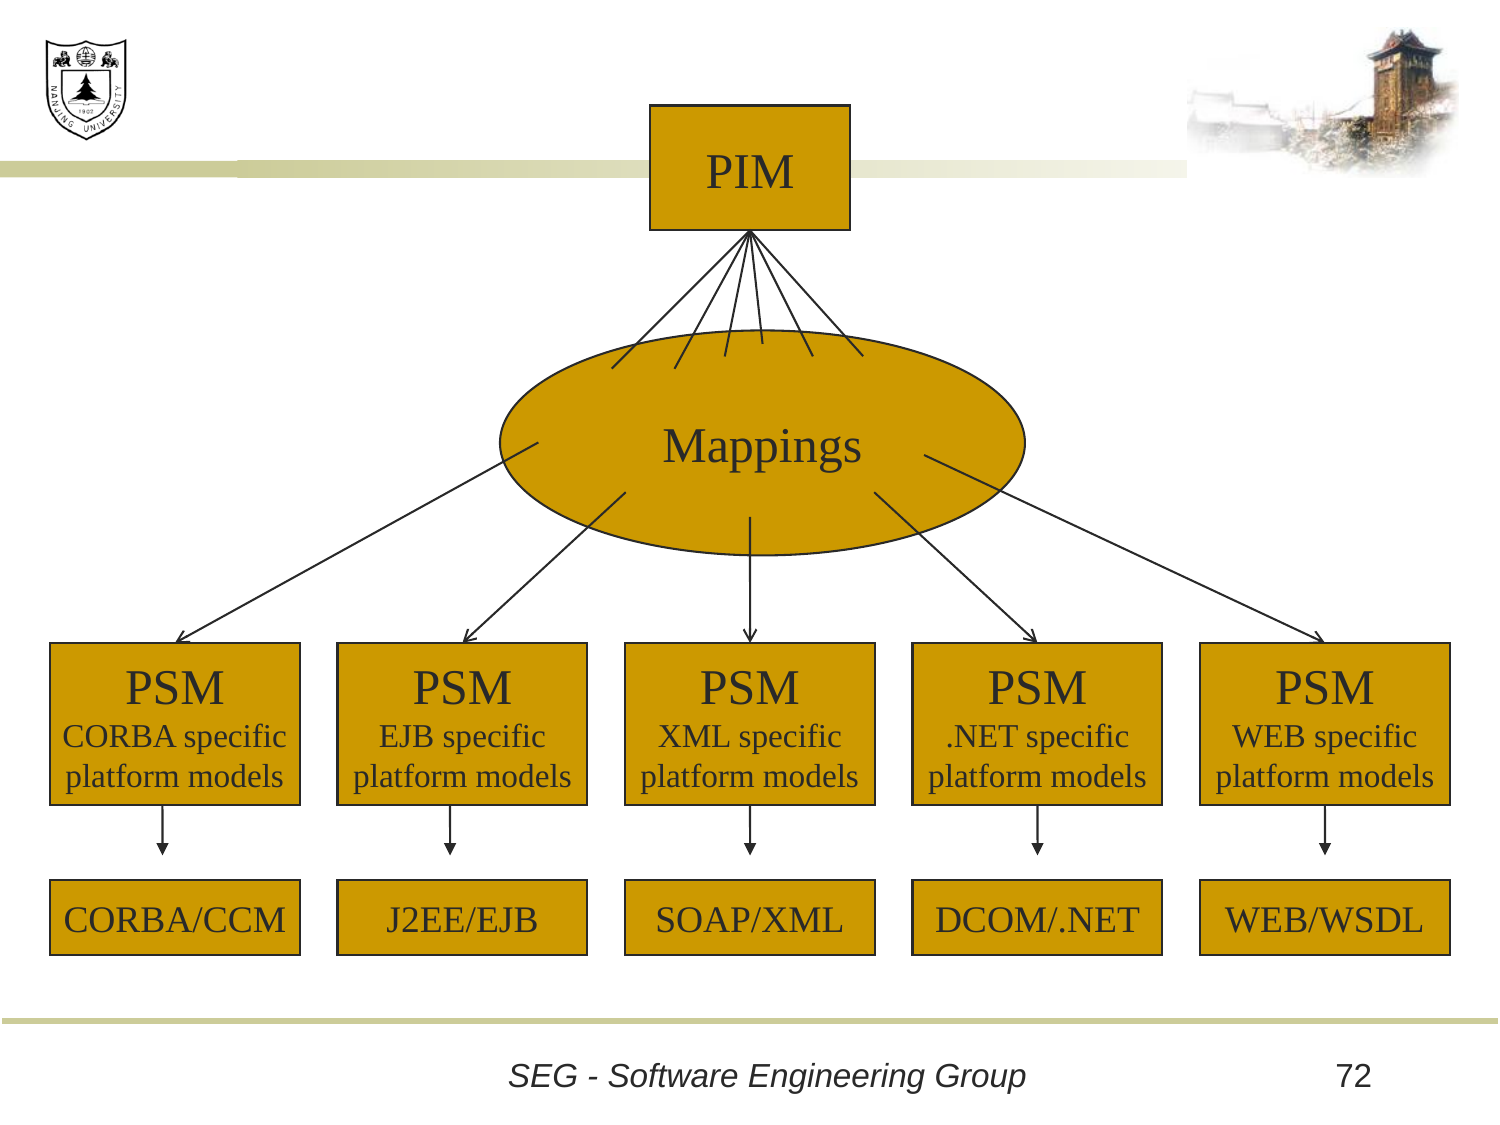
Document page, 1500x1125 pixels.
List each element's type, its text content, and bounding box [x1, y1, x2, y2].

text_box J2EE/EJB [337, 880, 588, 956]
text_box PSM EJB specific platform models [337, 642, 588, 806]
text_box [743, 805, 757, 856]
text_box [874, 492, 1038, 643]
picture [41, 36, 131, 143]
text_box [742, 517, 758, 643]
text_box PSM XML specific platform models [624, 642, 875, 806]
text_box PSM WEB specific platform models [1200, 642, 1450, 806]
slide_number 72 [1234, 1046, 1388, 1107]
picture [2, 1018, 1498, 1024]
text_box SOAP/XML [624, 880, 875, 956]
text_box PIM [650, 105, 850, 231]
text_box [924, 455, 1325, 644]
text_box [462, 492, 626, 643]
text_box PSM CORBA specific platform models [50, 642, 300, 806]
text_box Mappings [499, 330, 1025, 556]
text_box [443, 805, 457, 856]
picture [1187, 27, 1459, 178]
footer SEG - Software Engineering Group [336, 1046, 1200, 1107]
text_box [1318, 805, 1332, 856]
text_box [156, 805, 169, 856]
text_box PSM .NET specific platform models [912, 642, 1163, 806]
text_box WEB/WSDL [1200, 880, 1450, 956]
text_box DCOM/.NET [912, 880, 1163, 956]
text_box CORBA/CCM [50, 880, 300, 956]
text_box [1031, 805, 1044, 856]
text_box [174, 442, 538, 643]
